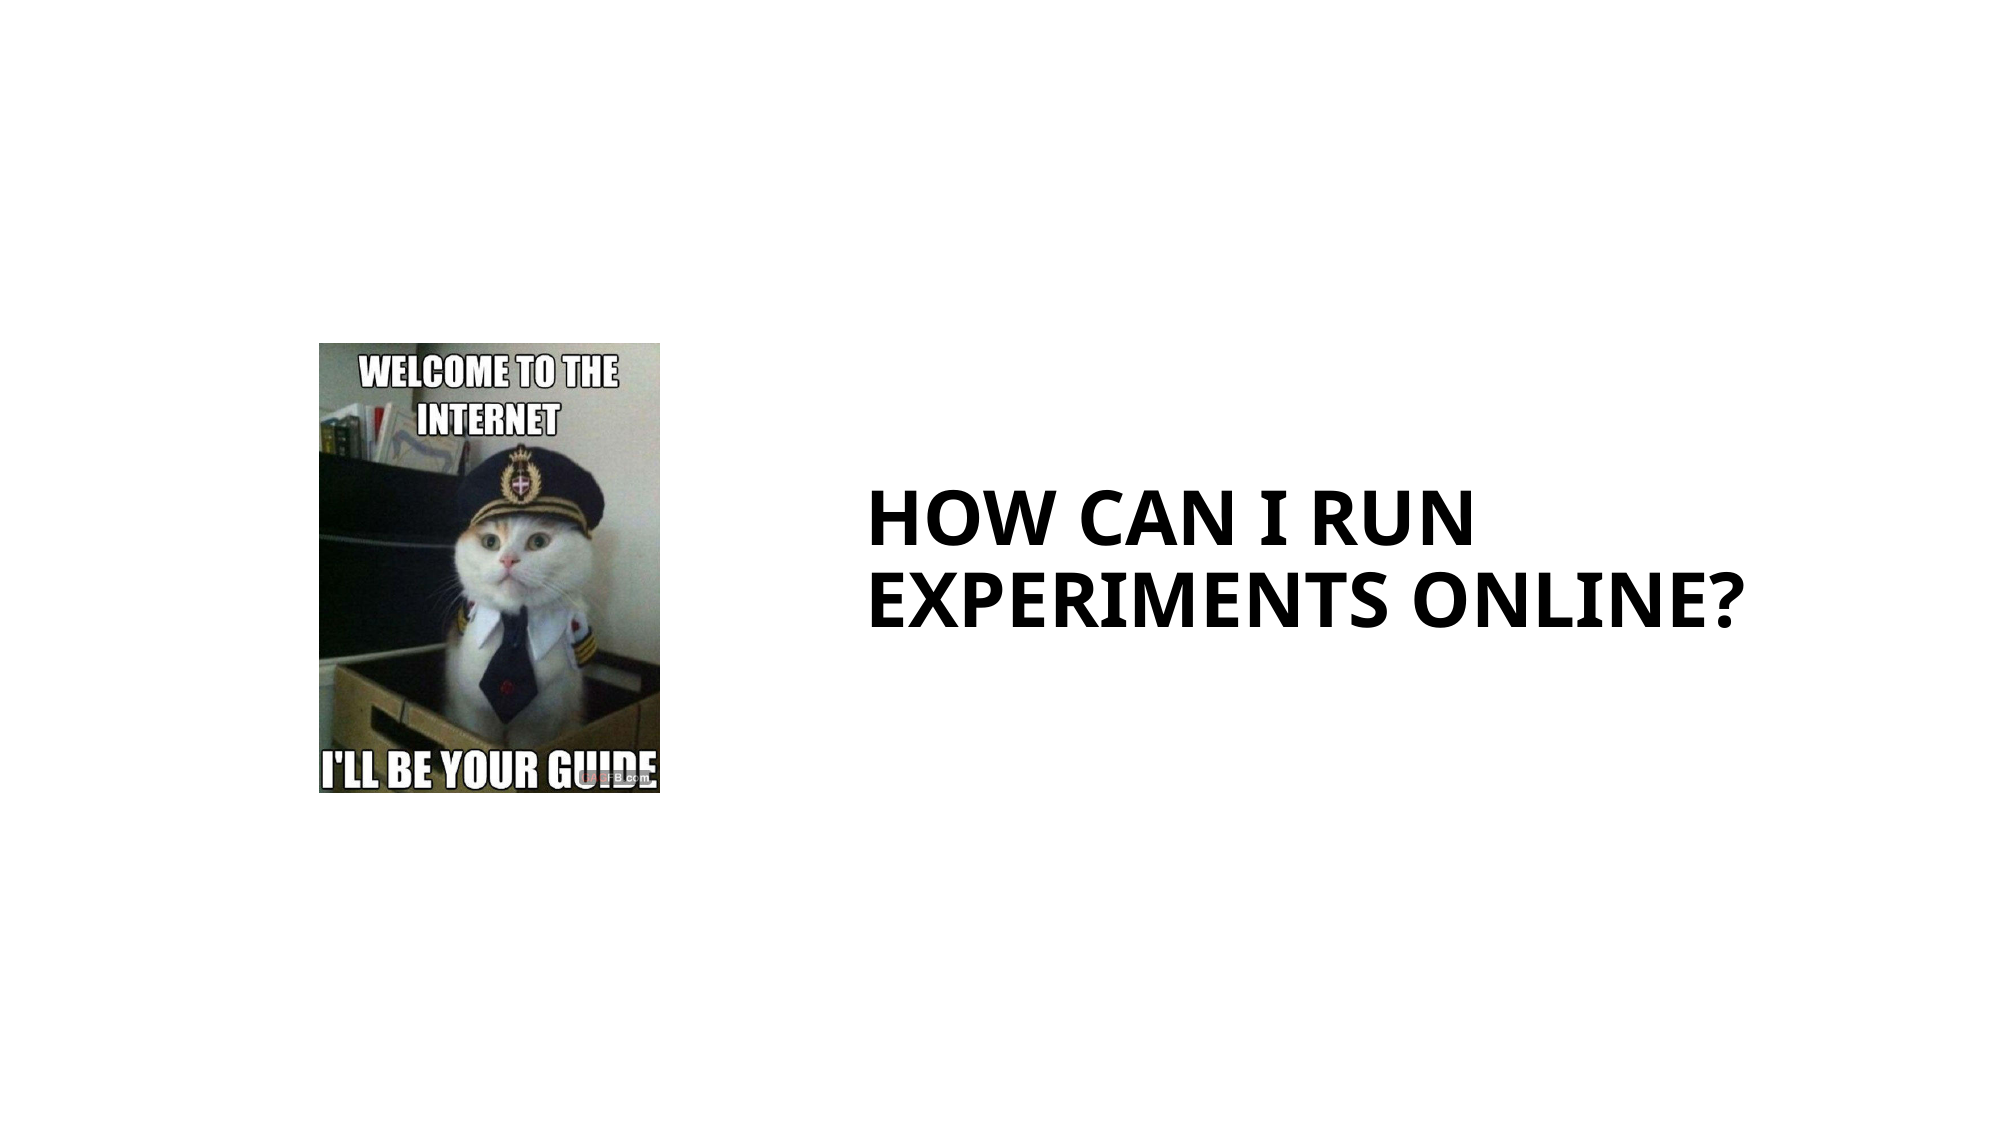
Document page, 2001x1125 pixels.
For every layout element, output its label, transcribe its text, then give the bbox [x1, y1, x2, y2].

picture [319, 343, 660, 793]
title HOW CAN I RUN EXPERIMENTS ONLINE? [850, 470, 1829, 653]
